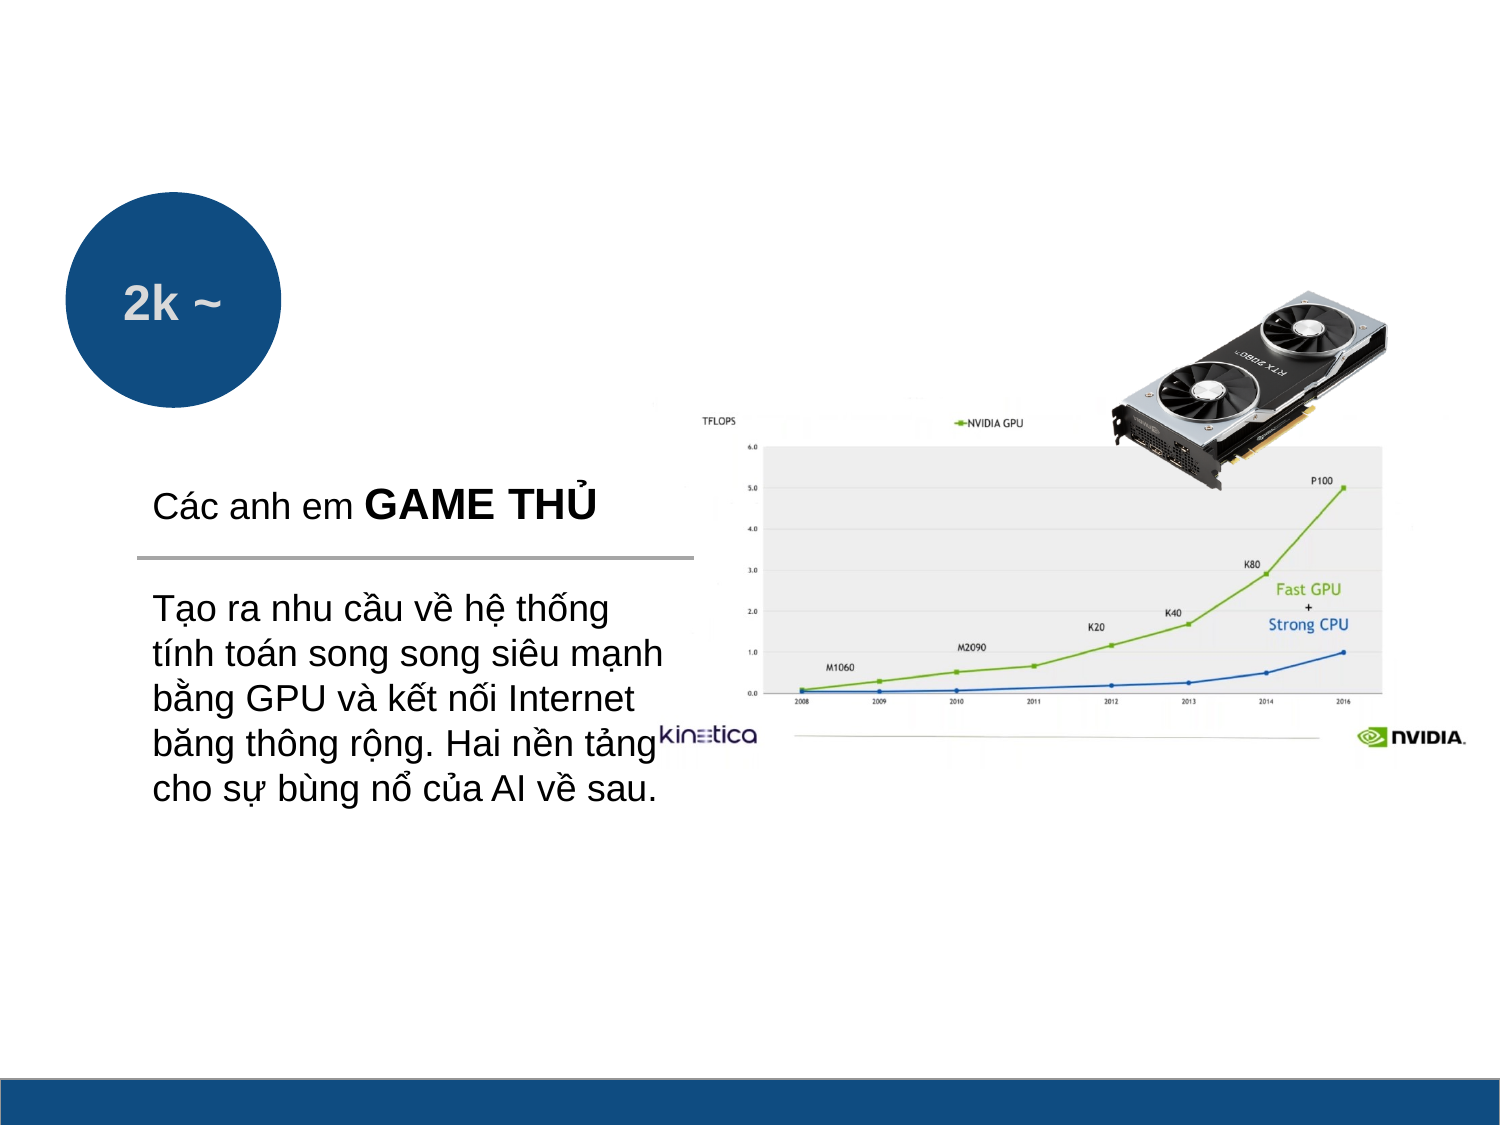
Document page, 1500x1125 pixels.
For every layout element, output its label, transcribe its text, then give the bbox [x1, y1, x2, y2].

text_box Các anh em GAME THỦ [137, 468, 646, 536]
picture [646, 397, 1472, 769]
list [1093, 290, 1407, 491]
text_box 2k ~ [65, 192, 282, 408]
text_box Tạo ra nhu cầu về hệ thống tính toán song song siêu mạnh bằng GPU và kết nối Internet băng thông rộng. Hai nền tảng cho sự bùng nổ của AI về sau. [137, 576, 694, 817]
